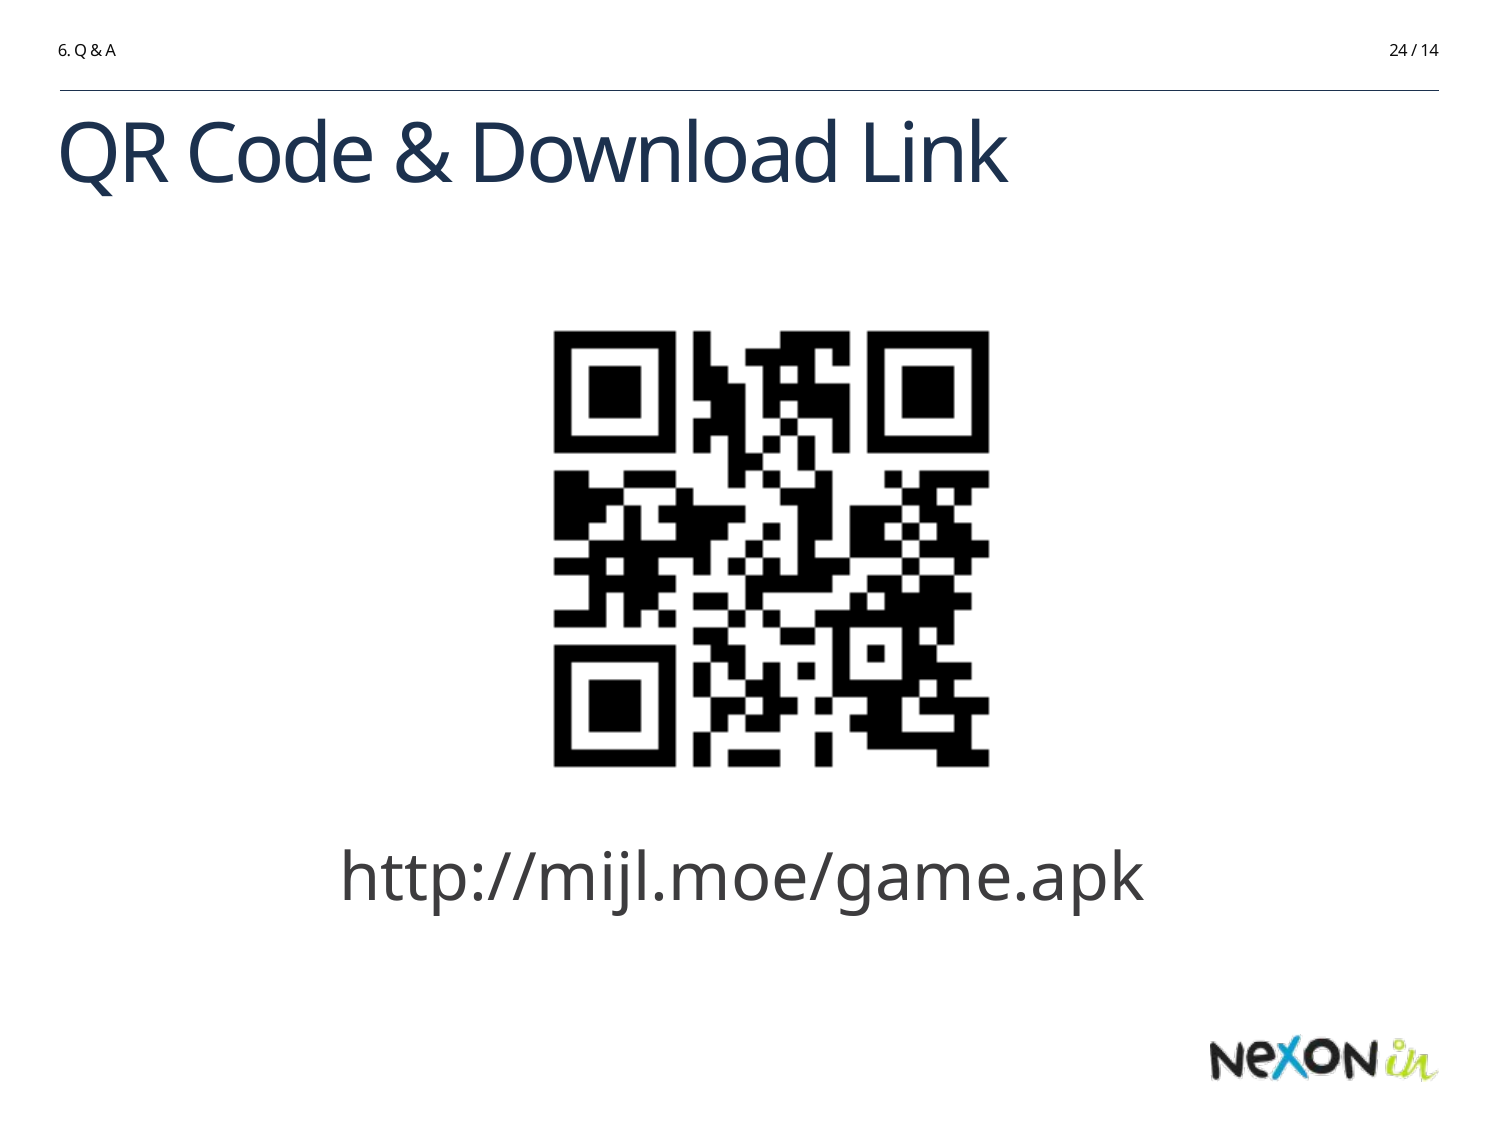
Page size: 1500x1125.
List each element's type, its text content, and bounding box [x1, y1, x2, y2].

title QR Code & Download Link [41, 101, 1189, 198]
picture [1210, 1034, 1440, 1083]
text_box 24 / 14 [1193, 32, 1454, 70]
picture [524, 302, 1022, 800]
text_box http://mijl.moe/game.apk [324, 825, 1223, 1035]
text_box 6. Q & A [43, 31, 303, 67]
